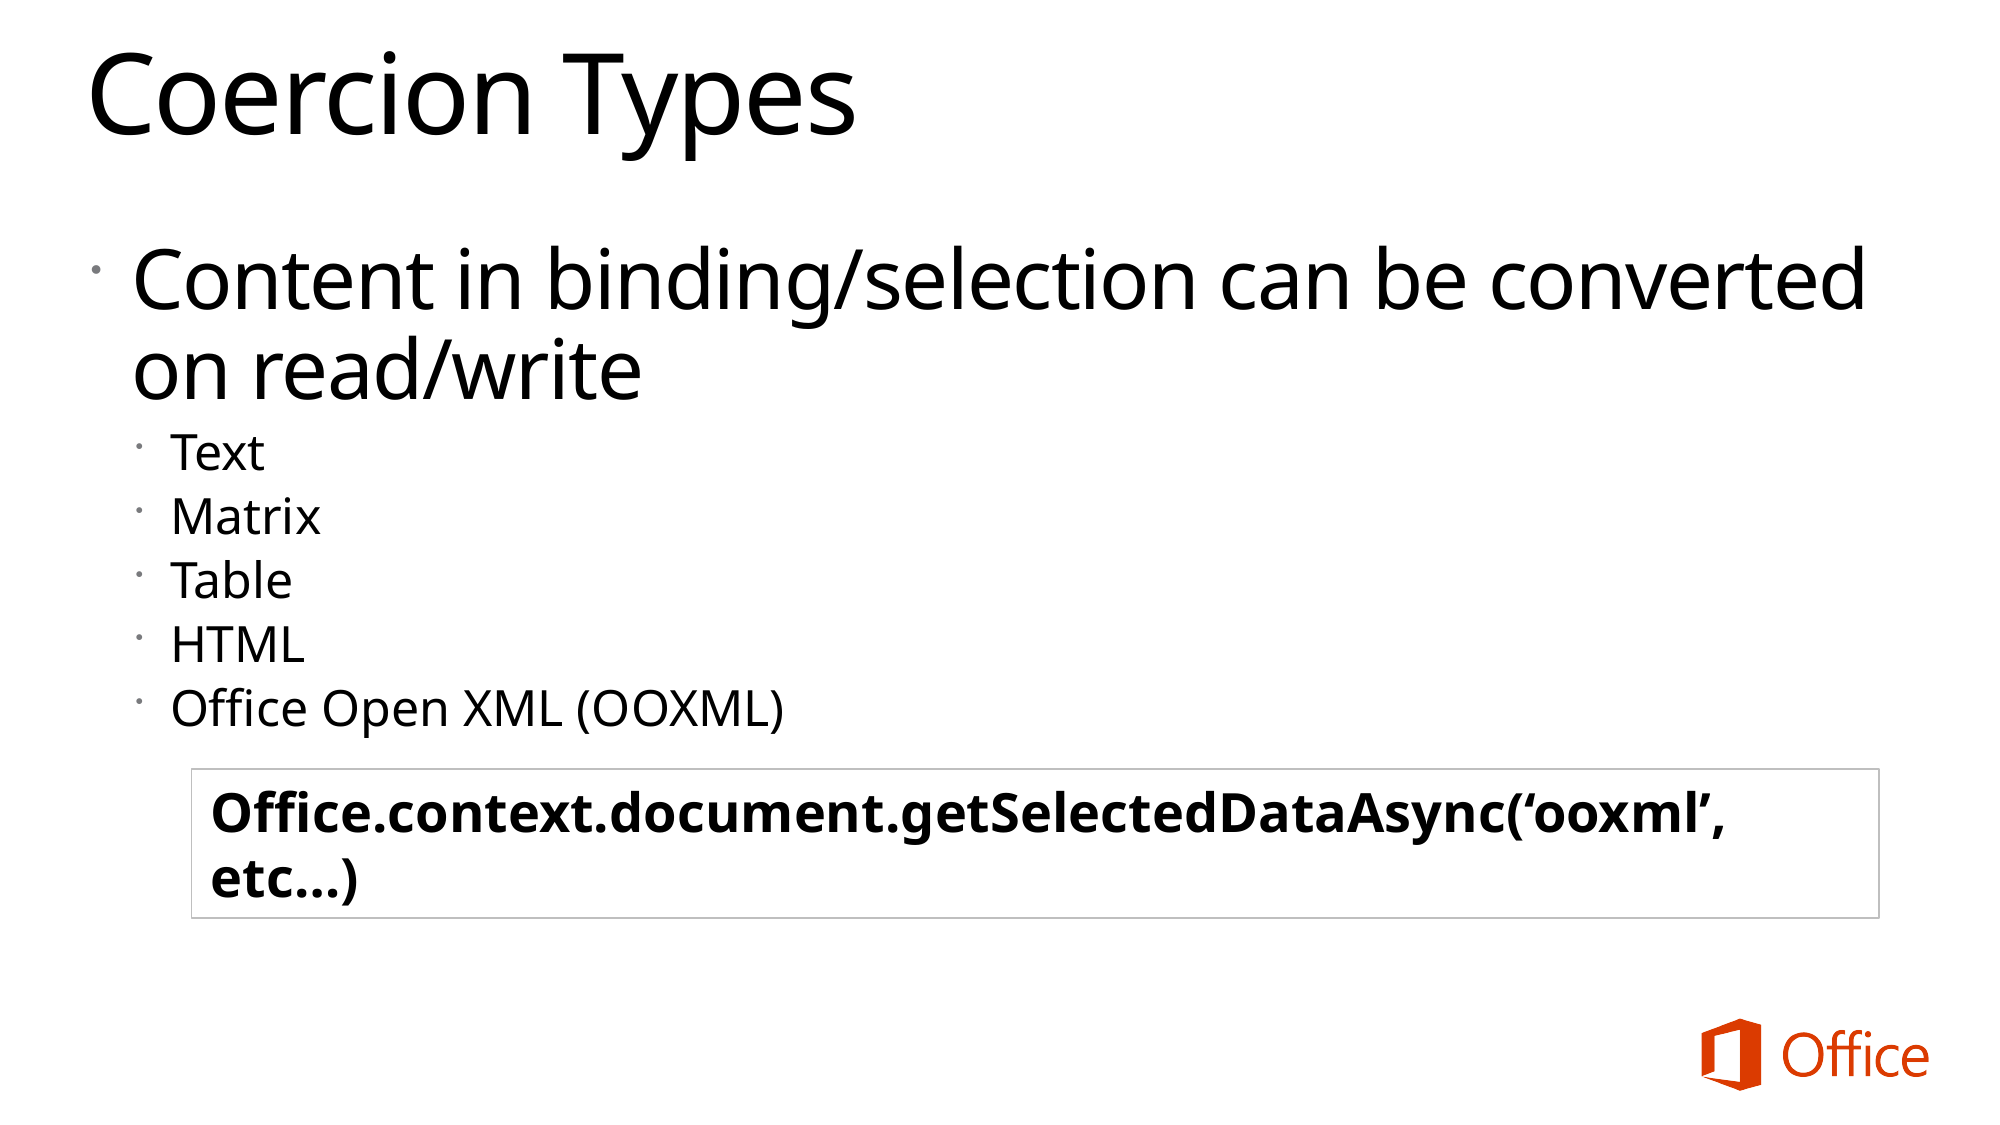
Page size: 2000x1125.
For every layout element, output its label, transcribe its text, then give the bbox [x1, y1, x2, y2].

picture [1670, 987, 1960, 1122]
title Coercion Types [85, 37, 1914, 161]
text_box Office.context.document.getSelectedDataAsync(‘ooxml’, etc…) [191, 768, 1880, 919]
list Content in binding/selection can be converted on read/write Text Matrix Table HTML Office Open XML (OOXML) [85, 237, 1914, 573]
